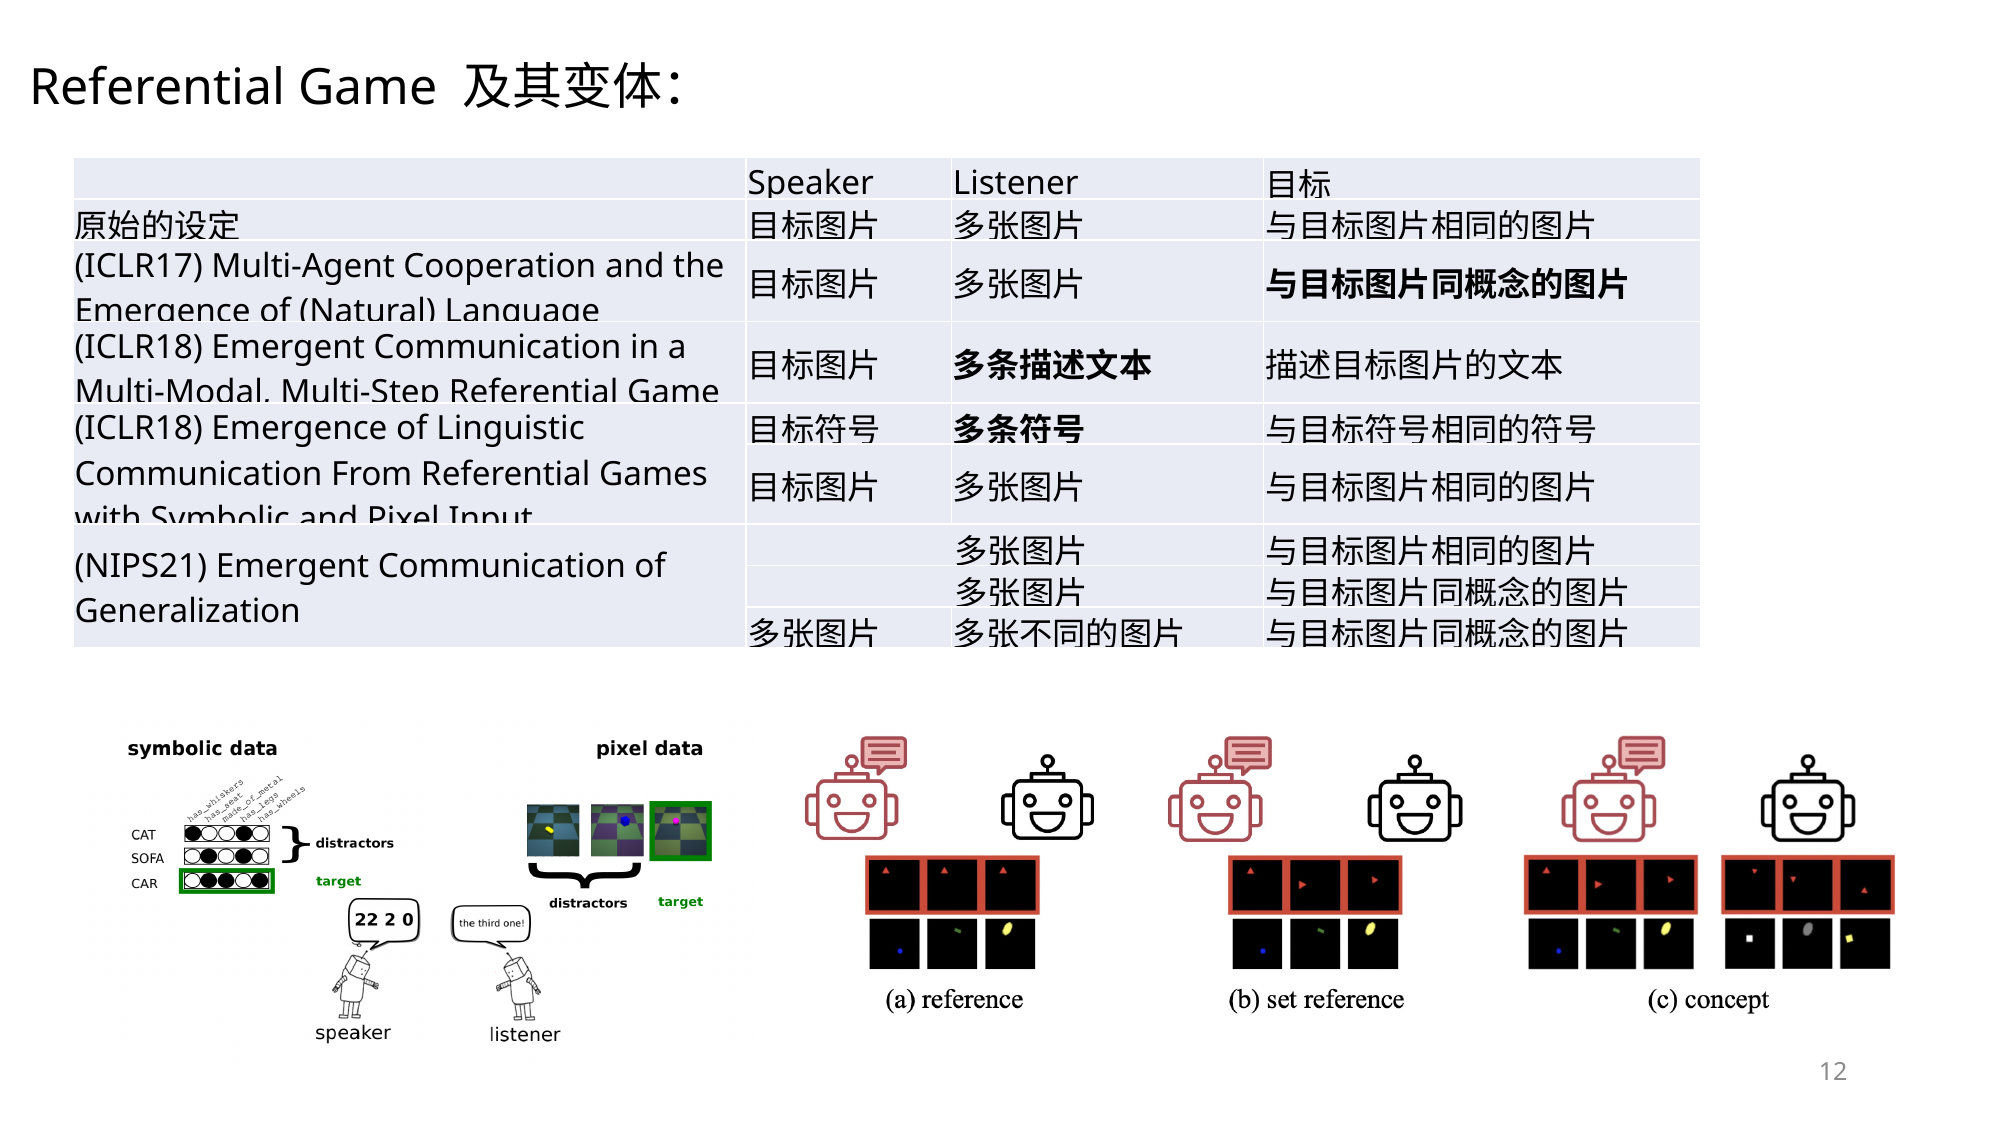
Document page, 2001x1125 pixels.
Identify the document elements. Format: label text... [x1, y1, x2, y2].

table_header [74, 158, 745, 198]
table_cell 目标图片 [747, 322, 951, 402]
table_cell 目标图片 [747, 200, 951, 239]
table_cell 多张图片 [747, 525, 1263, 565]
table_cell (ICLR18) Emergent Communication in a Multi-Modal, Multi-Step Referential Game [74, 322, 745, 402]
picture [73, 710, 755, 1078]
table_cell (ICLR18) Emergence of Linguistic Communication From Referential Games with Symbolic and Pixel Input [74, 404, 745, 523]
table_cell 描述目标图片的文本 [1264, 322, 1700, 402]
table_cell 与目标图片同概念的图片 [1264, 241, 1700, 321]
table_cell 多张图片 [747, 608, 951, 647]
table_cell 多张不同的图片 [952, 608, 1263, 647]
text_box Referential Game 及其变体： [14, 47, 2000, 168]
picture [792, 718, 1912, 1030]
table_cell 目标图片 [747, 445, 951, 523]
table_cell 目标符号 [747, 404, 951, 443]
table_cell 原始的设定 [74, 200, 745, 239]
table_cell 与目标图片同概念的图片 [1264, 608, 1700, 647]
table_cell 与目标符号相同的符号 [1264, 404, 1700, 443]
table_cell 多张图片 [952, 445, 1263, 523]
table_cell 多张图片 [952, 241, 1263, 321]
table_cell 与目标图片相同的图片 [1264, 525, 1700, 565]
table_cell 与目标图片相同的图片 [1264, 200, 1700, 239]
table_cell 目标图片 [747, 241, 951, 321]
slide_number 12 [1412, 1042, 1863, 1103]
table_cell 多条描述文本 [952, 322, 1263, 402]
table_header Listener [952, 158, 1263, 198]
table_header Speaker [747, 158, 951, 198]
table_cell 与目标图片相同的图片 [1264, 445, 1700, 523]
table_cell 多张图片 [747, 566, 1263, 606]
table_cell 与目标图片同概念的图片 [1264, 566, 1700, 606]
table_cell 多张图片 [952, 200, 1263, 239]
table_header 目标 [1264, 158, 1700, 198]
table_cell 多条符号 [952, 404, 1263, 443]
table_cell (NIPS21) Emergent Communication of Generalization [74, 525, 745, 647]
table_cell (ICLR17) Multi-Agent Cooperation and the Emergence of (Natural) Language [74, 241, 745, 321]
